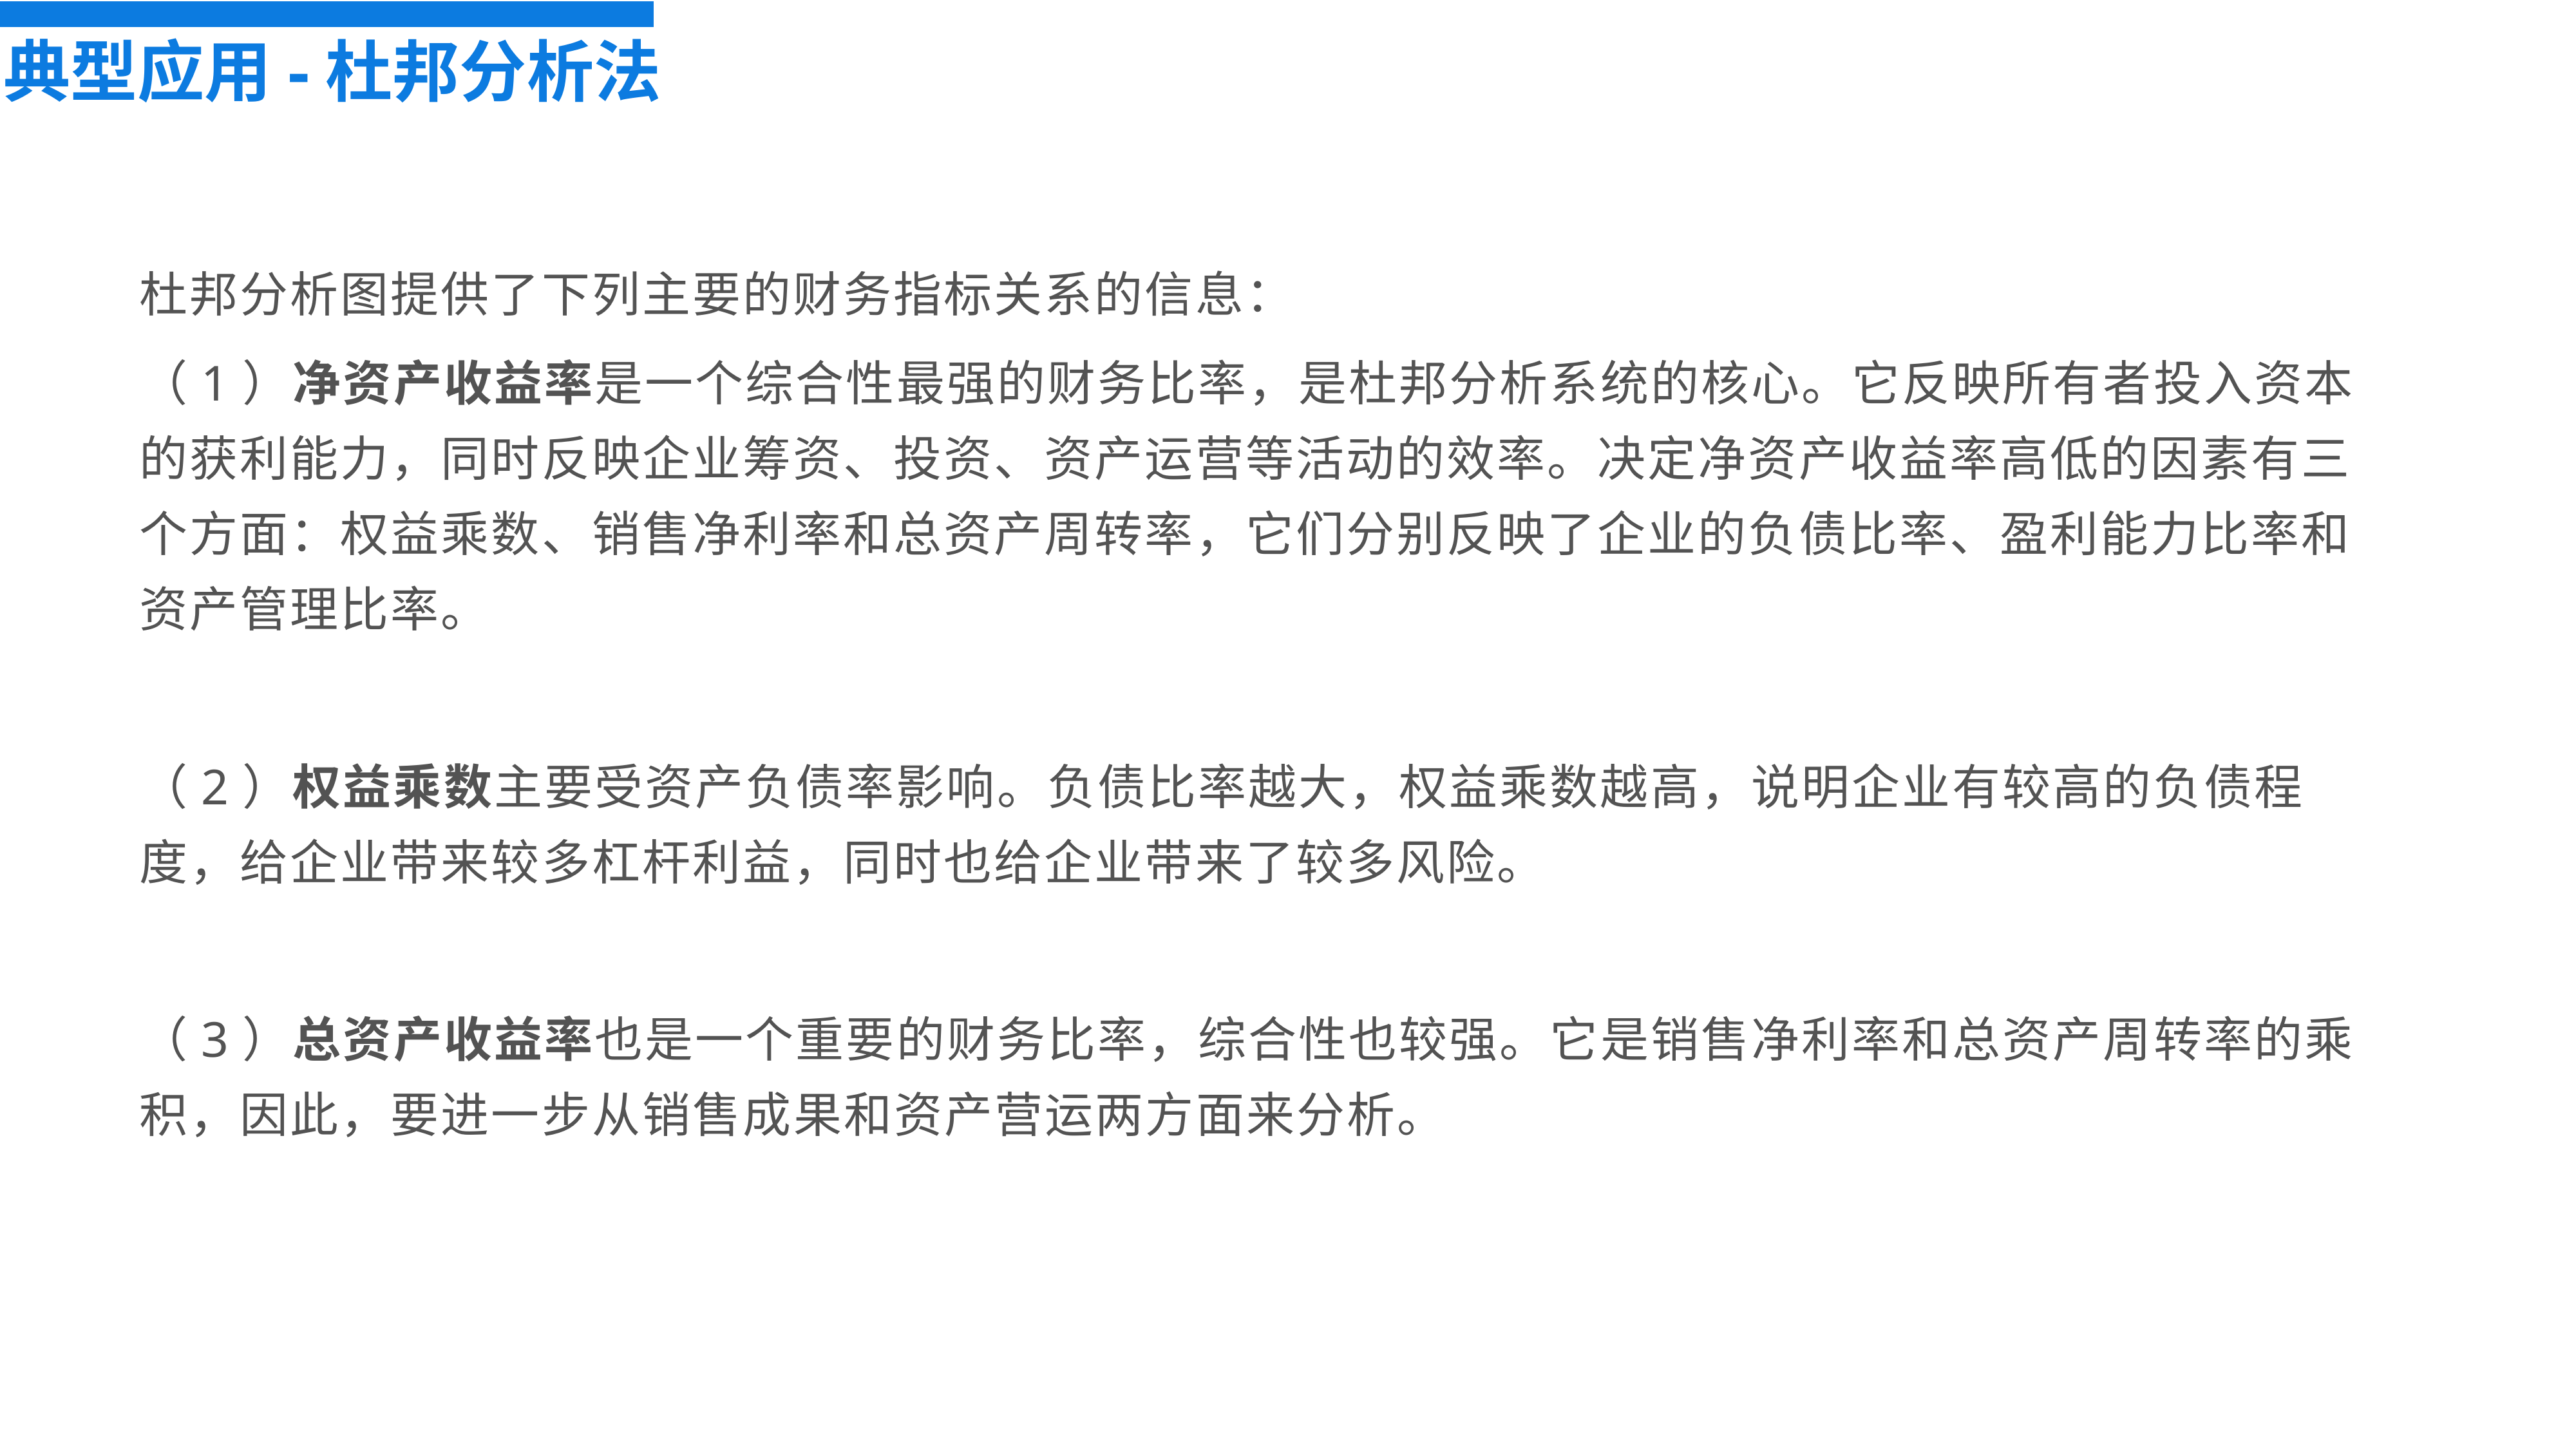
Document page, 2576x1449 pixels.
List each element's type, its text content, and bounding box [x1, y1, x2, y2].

text_box 杜邦分析图提供了下列主要的财务指标关系的信息： （1）净资产收益率是一个综合性最强的财务比率，是杜邦分析系统的核心。它反映所有者投入资本的获利能力，同时反映企业筹资、投资、资产运营等活动的效率。决定净资产收益率高低的因素有三个方面：权益乘数、销售净利率和总资产周转率，它们分别反映了企业的负债比率、盈利能力比率和资产管理比率。 （2）权益乘数主要受资产负债率影响。负债比率越大，权益乘数越高，说明企业有较高的负债程度，给企业带来较多杠杆利益，同时也给企业带来了较多风险。 （3）总资产收益率也是一个重要的财务比率，综合性也较强。它是销售净利率和总资产周转率的乘积，因此，要进一步从销售成果和资产营运两方面来分析。 [129, 242, 2398, 1345]
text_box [0, 1, 708, 186]
